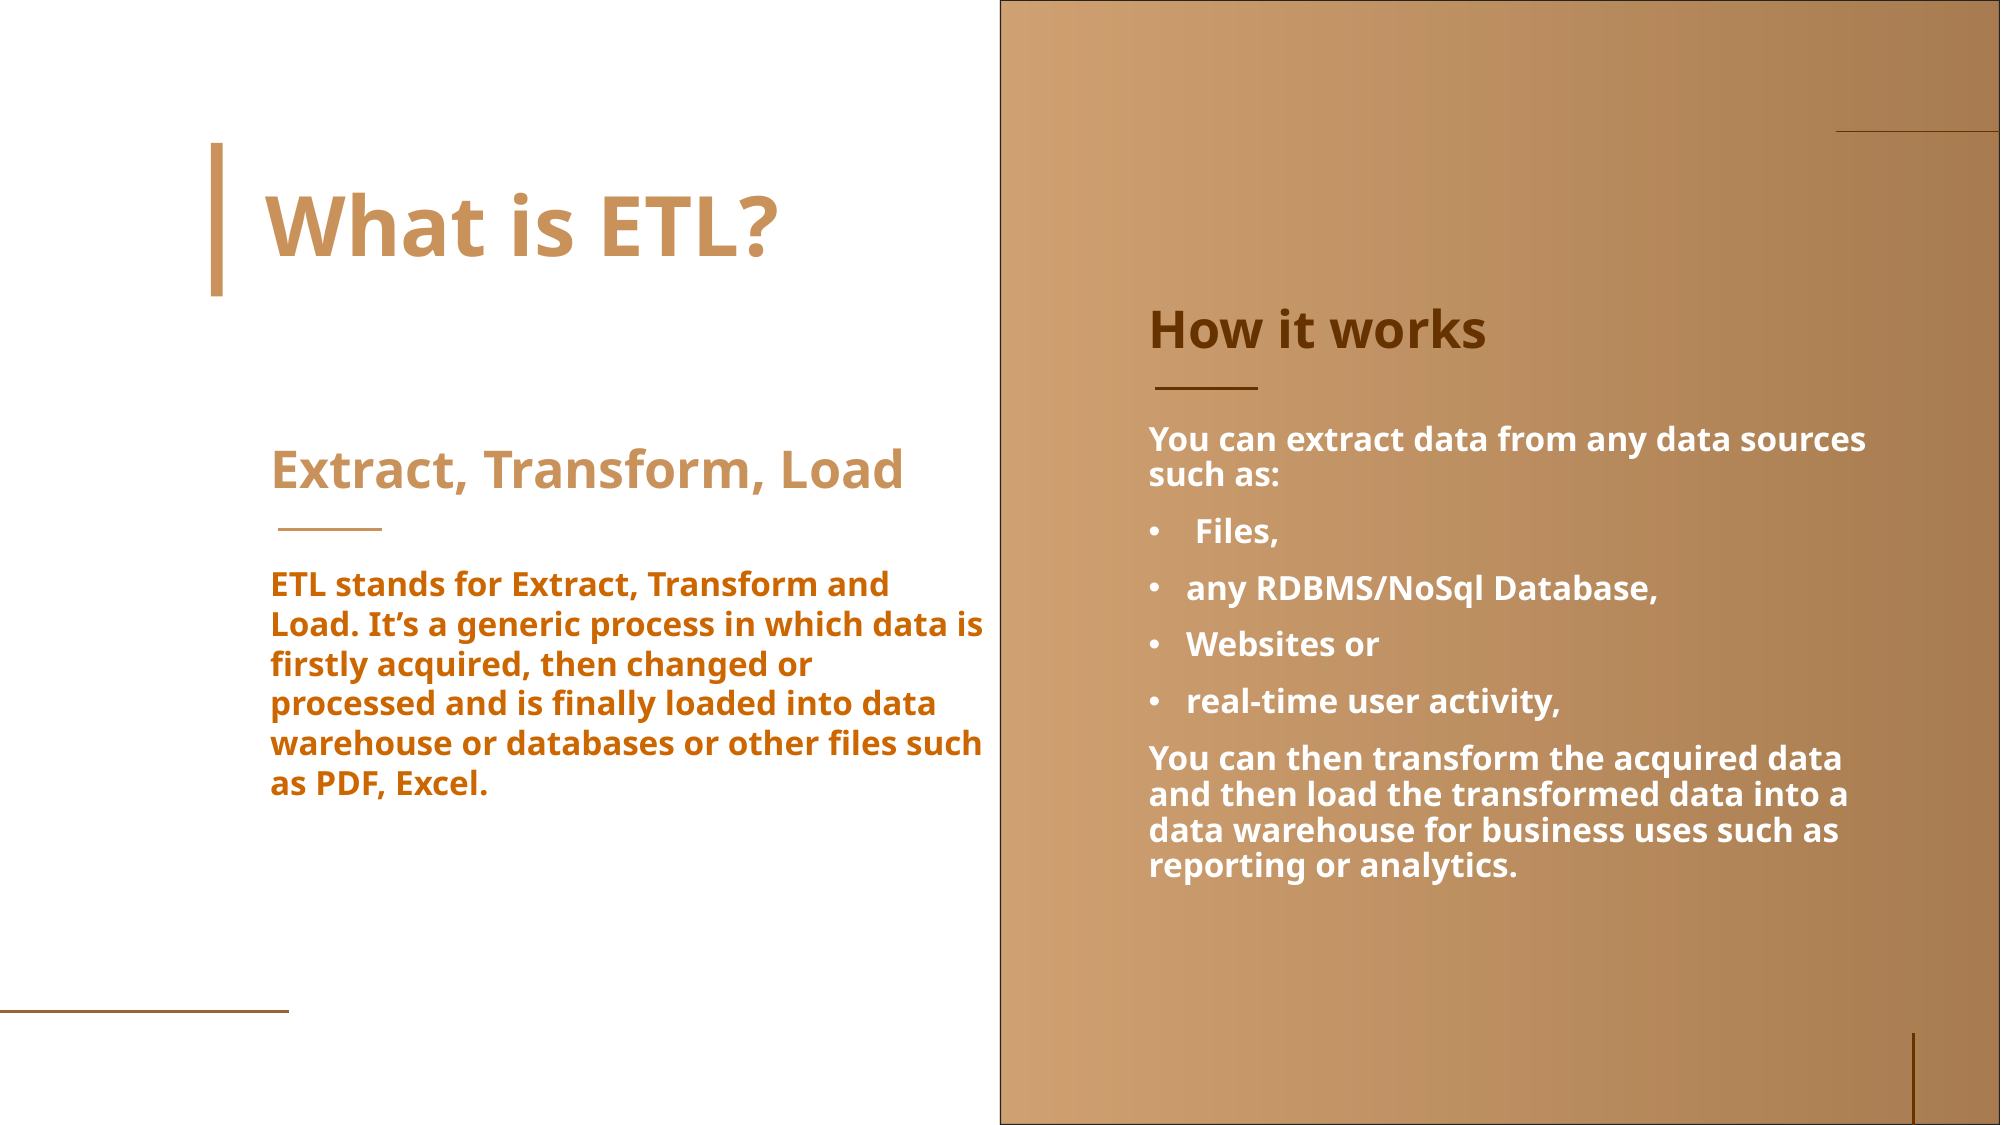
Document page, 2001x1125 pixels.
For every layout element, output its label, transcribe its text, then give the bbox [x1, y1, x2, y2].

list Extract, Transform, Load [255, 372, 1000, 508]
list You can extract data from any data sources such as: Files, any RDBMS/NoSql Database, Websites or real-time user activity, You can then transform the acquired data and then load the transformed data into a data warehouse for business uses such as reporting or analytics. [1133, 414, 1919, 1011]
list ETL stands for Extract, Transform and Load. It’s a generic process in which data is firstly acquired, then changed or processed and is finally loaded into data warehouse or databases or other files such as PDF, Excel. [255, 555, 1000, 1011]
list How it works [1133, 232, 1919, 368]
title What is ETL? [250, 103, 931, 356]
